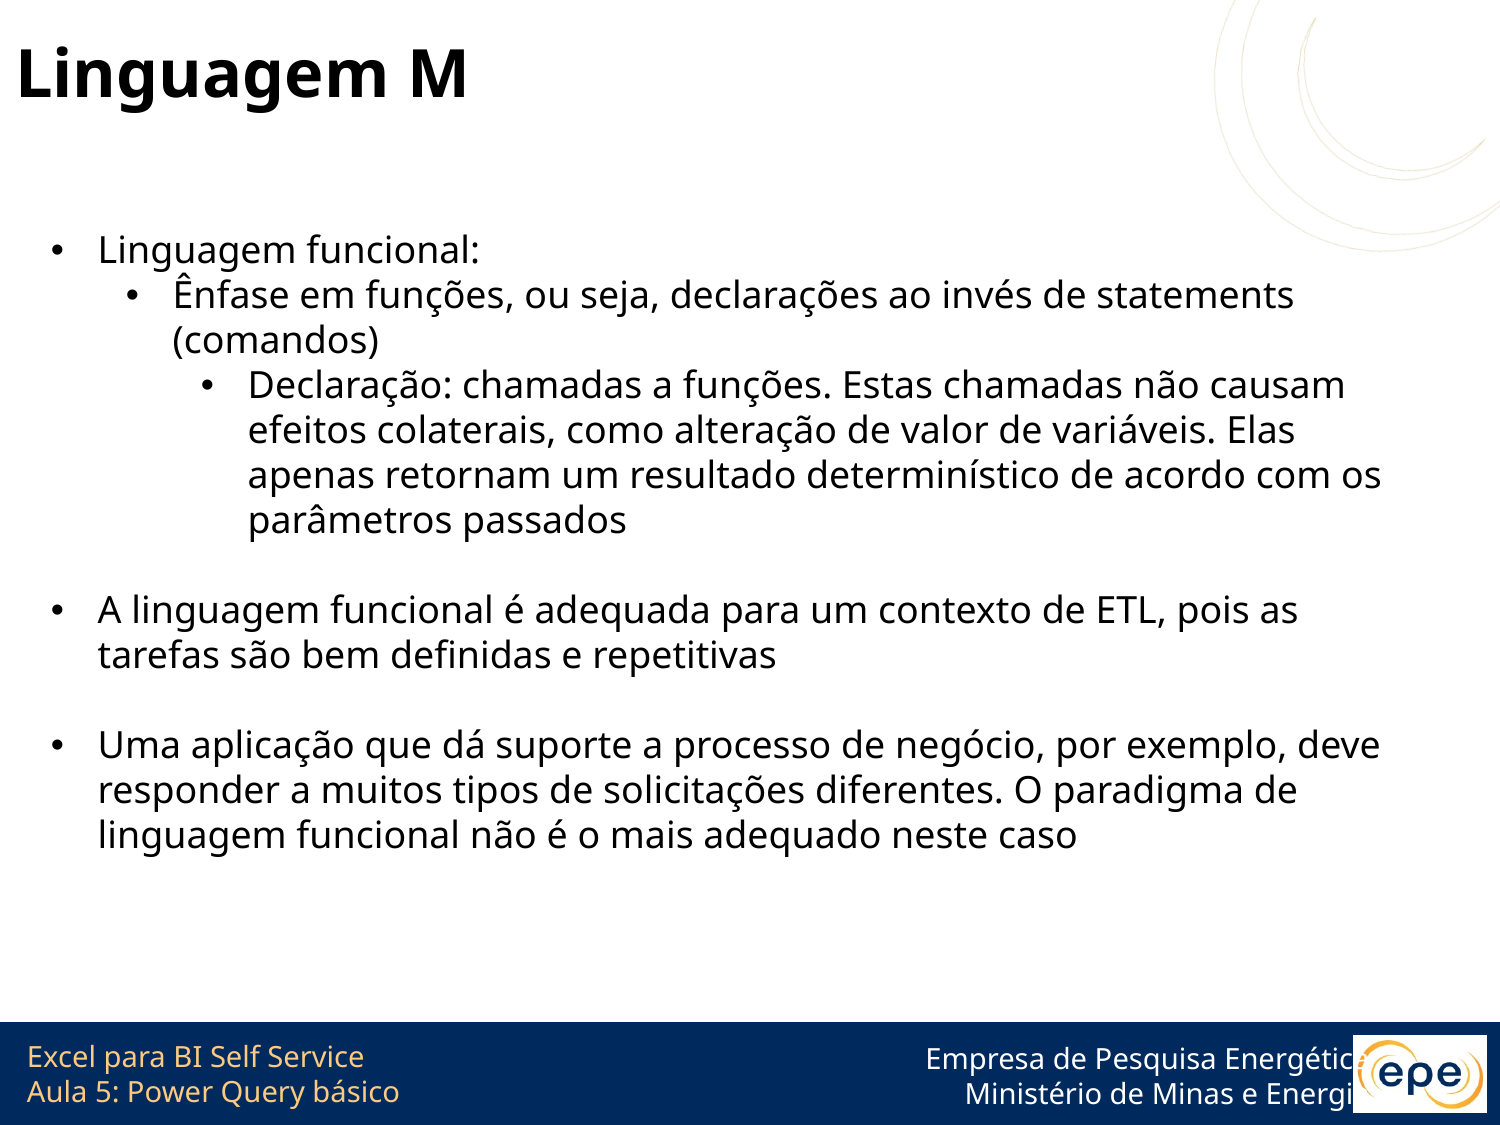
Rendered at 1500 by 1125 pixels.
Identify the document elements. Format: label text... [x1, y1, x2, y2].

text_box Linguagem funcional: Ênfase em funções, ou seja, declarações ao invés de statements (comandos) Declaração: chamadas a funções. Estas chamadas não causam efeitos colaterais, como alteração de valor de variáveis. Elas apenas retornam um resultado determinístico de acordo com os parâmetros passados A linguagem funcional é adequada para um contexto de ETL, pois as tarefas são bem definidas e repetitivas Uma aplicação que dá suporte a processo de negócio, por exemplo, deve responder a muitos tipos de solicitações diferentes. O paradigma de linguagem funcional não é o mais adequado neste caso [36, 219, 1427, 909]
picture [1353, 1035, 1487, 1113]
title Linguagem M [0, 3, 1459, 148]
